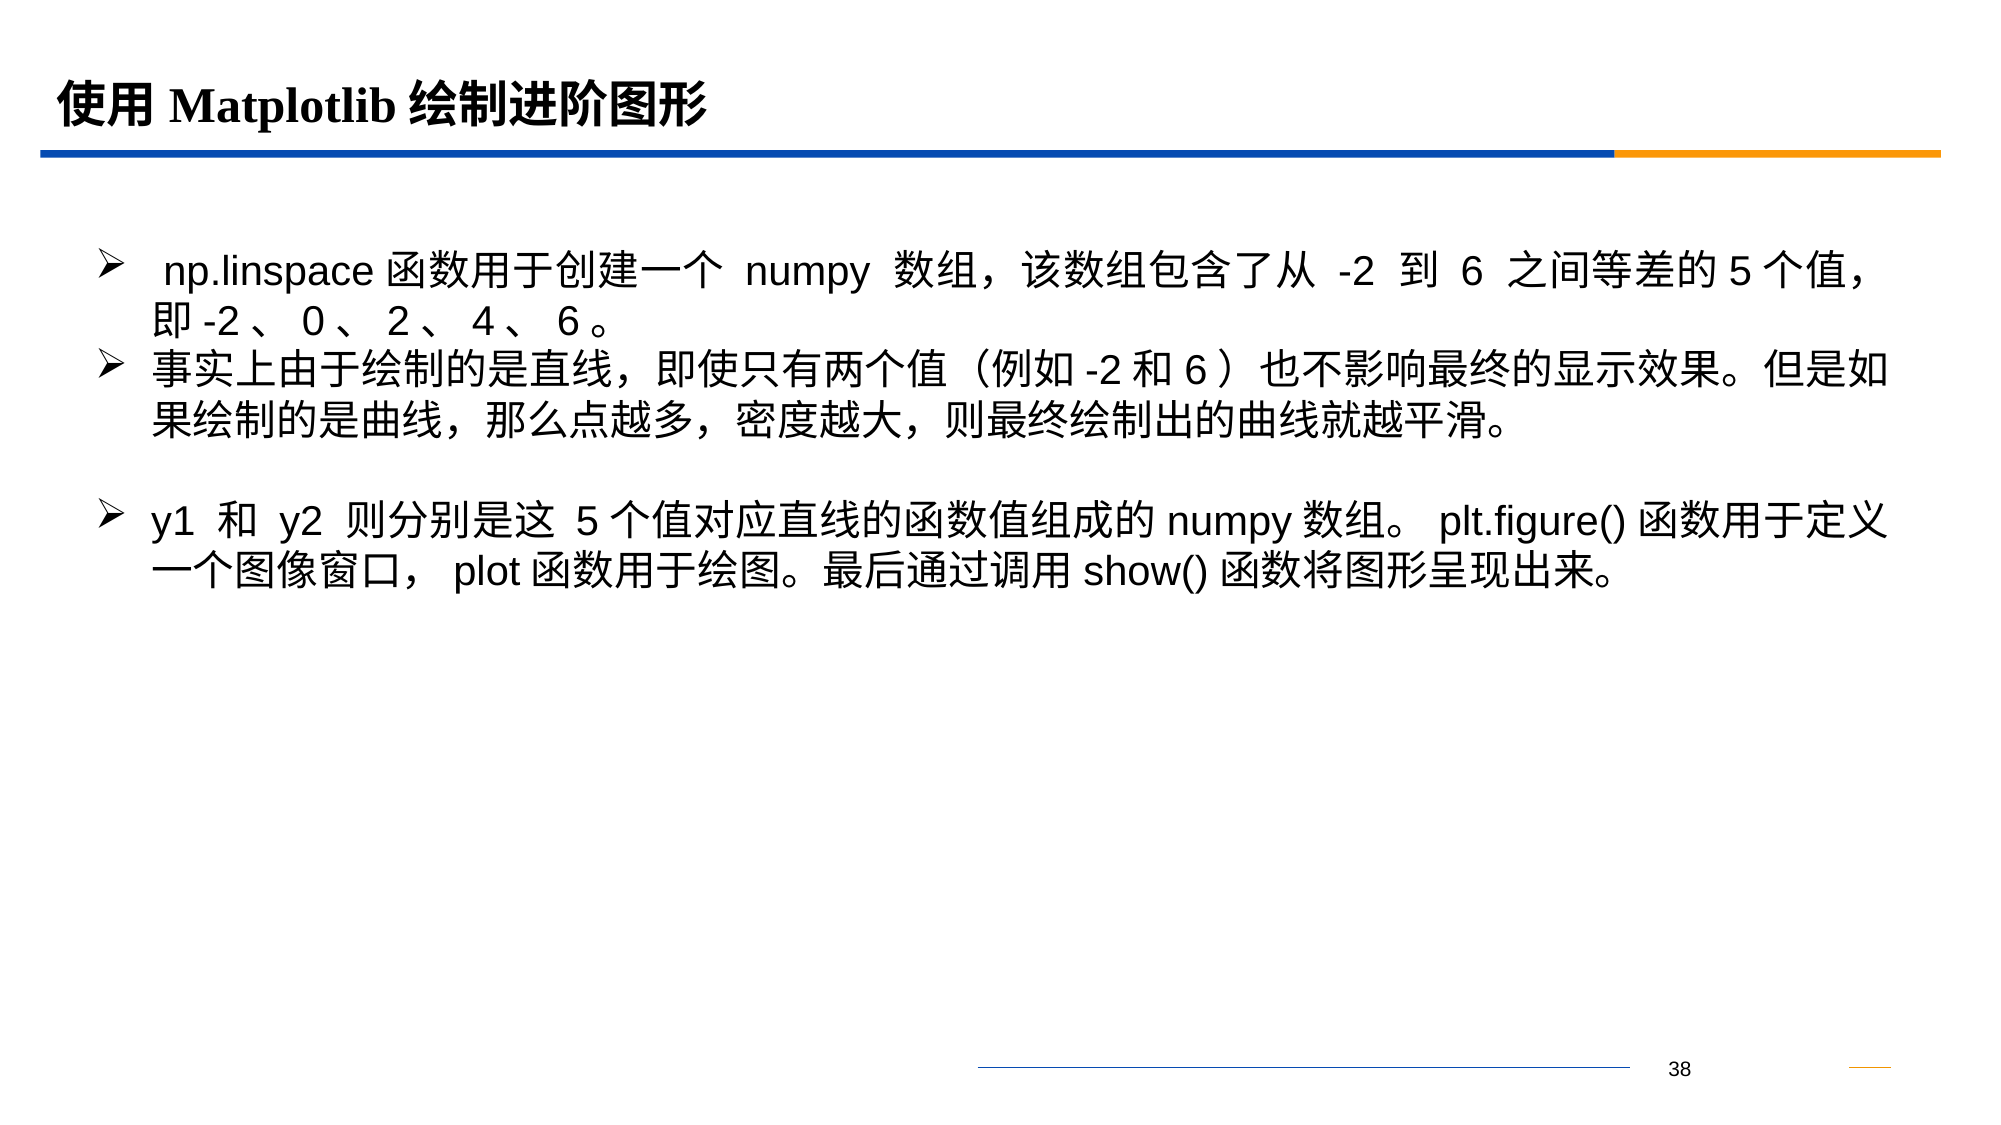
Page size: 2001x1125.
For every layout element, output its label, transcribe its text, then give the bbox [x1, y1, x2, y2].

title 使用Matplotlib绘制进阶图形 [41, 58, 1842, 146]
text_box np.linspace函数用于创建一个 numpy 数组，该数组包含了从 -2 到 6 之间等差的5个值，即-2、0、2、4、6。 事实上由于绘制的是直线，即使只有两个值（例如-2和6）也不影响最终的显示效果。但是如果绘制的是曲线，那么点越多，密度越大，则最终绘制出的曲线就越平滑。 y1 和 y2 则分别是这 5个值对应直线的函数值组成的numpy数组。plt.figure()函数用于定义一个图像窗口，plot函数用于绘图。最后通过调用show()函数将图形呈现出来。 [80, 235, 1905, 601]
